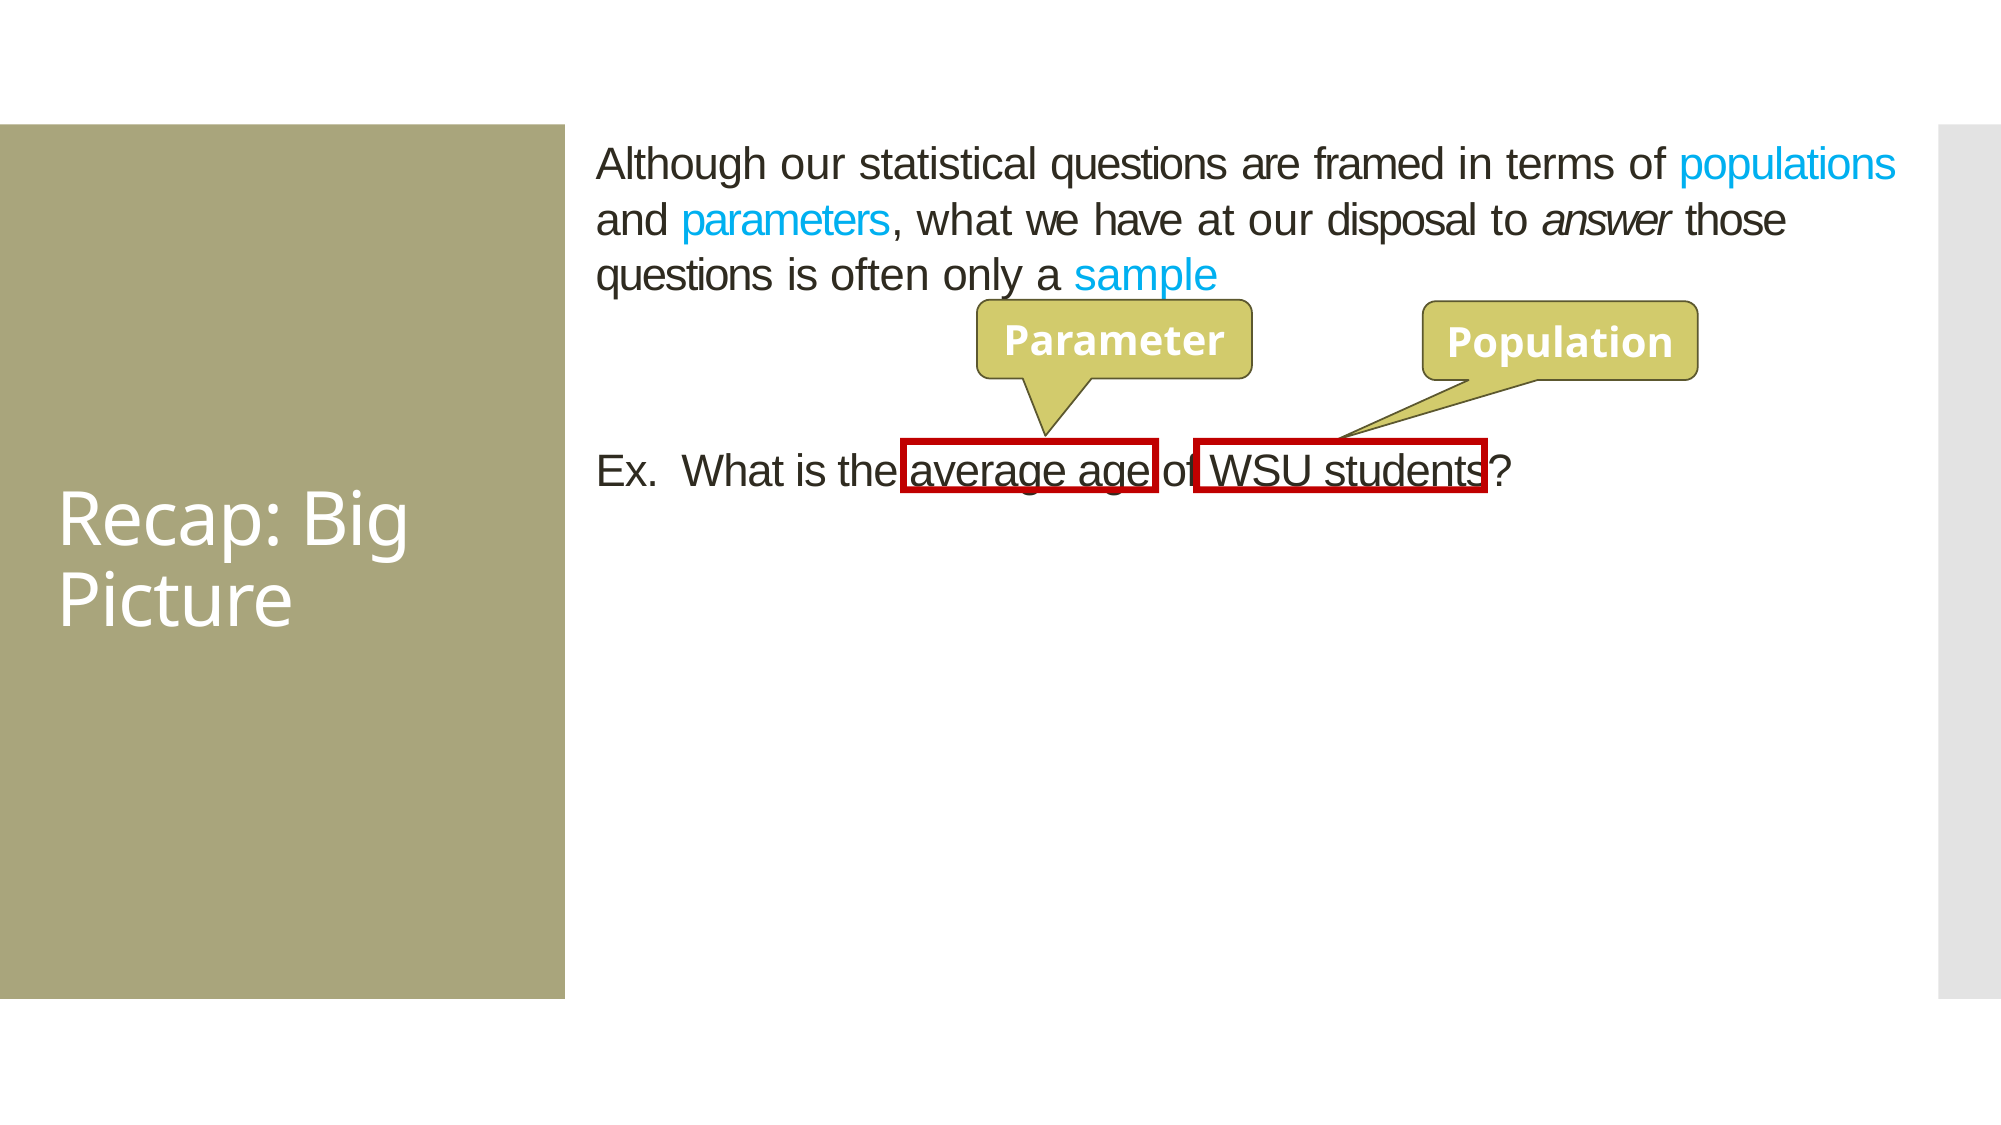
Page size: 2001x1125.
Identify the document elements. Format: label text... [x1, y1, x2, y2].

text_box Although our statistical questions are framed in terms of populations and parameters, what we have at our disposal to answer those questions is often only a sample [591, 131, 1923, 300]
title Recap: Big Picture [41, 184, 525, 940]
text_box [899, 437, 1160, 494]
text_box Population [1340, 300, 1699, 437]
text_box [1192, 437, 1489, 494]
text_box Ex. What is the average age of WSU students? [591, 437, 1923, 496]
text_box Parameter [976, 298, 1253, 437]
